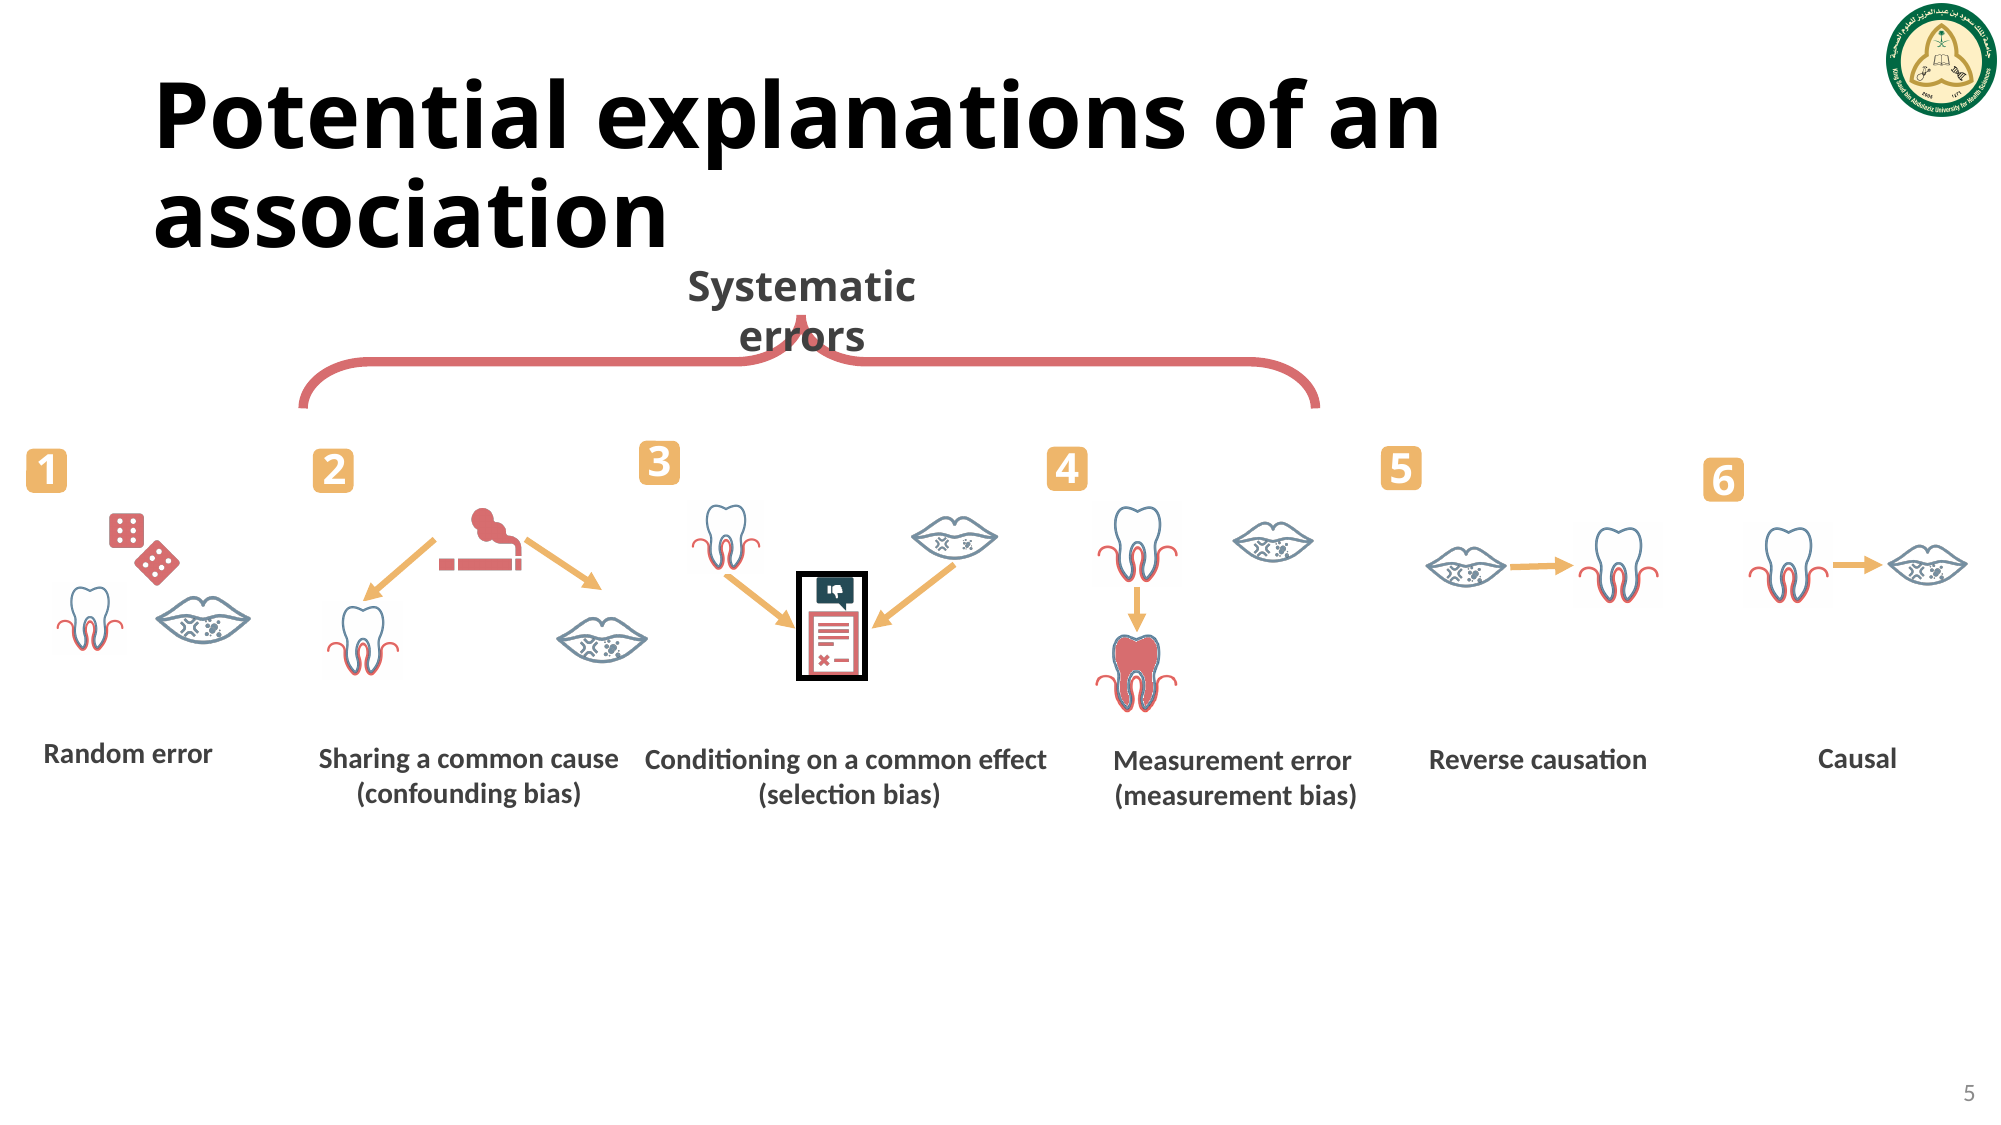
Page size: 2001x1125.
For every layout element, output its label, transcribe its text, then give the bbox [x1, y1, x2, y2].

text_box [338, 447, 355, 493]
picture [1886, 3, 1997, 117]
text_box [1743, 520, 1972, 610]
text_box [1421, 522, 1663, 612]
text_box [1405, 445, 1423, 492]
text_box 4 [1041, 434, 1071, 499]
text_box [1092, 497, 1318, 721]
text_box [302, 361, 1317, 409]
text_box [663, 439, 681, 486]
text_box 2 [308, 435, 338, 500]
text_box [1071, 445, 1089, 492]
text_box 6 [1697, 446, 1727, 511]
text_box Random error [2, 727, 255, 778]
text_box 3 [633, 427, 663, 492]
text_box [149, 567, 255, 673]
text_box Sharing a common cause (confounding bias) [247, 731, 691, 817]
picture [51, 504, 190, 655]
slide_number 5 [1540, 1061, 1991, 1122]
title Potential explanations of an association [137, 59, 1863, 278]
text_box Measurement error (measurement bias) [1063, 734, 1409, 819]
text_box 5 [1375, 434, 1405, 500]
text_box Reverse causation [1375, 733, 1702, 783]
text_box Systematic errors [630, 278, 974, 368]
text_box Causal [1737, 731, 1979, 782]
text_box Conditioning on a common effect (selection bias) [605, 732, 1095, 818]
text_box [1727, 456, 1745, 503]
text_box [322, 493, 653, 691]
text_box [687, 490, 1003, 683]
text_box 1 [21, 435, 51, 500]
text_box [51, 447, 68, 494]
